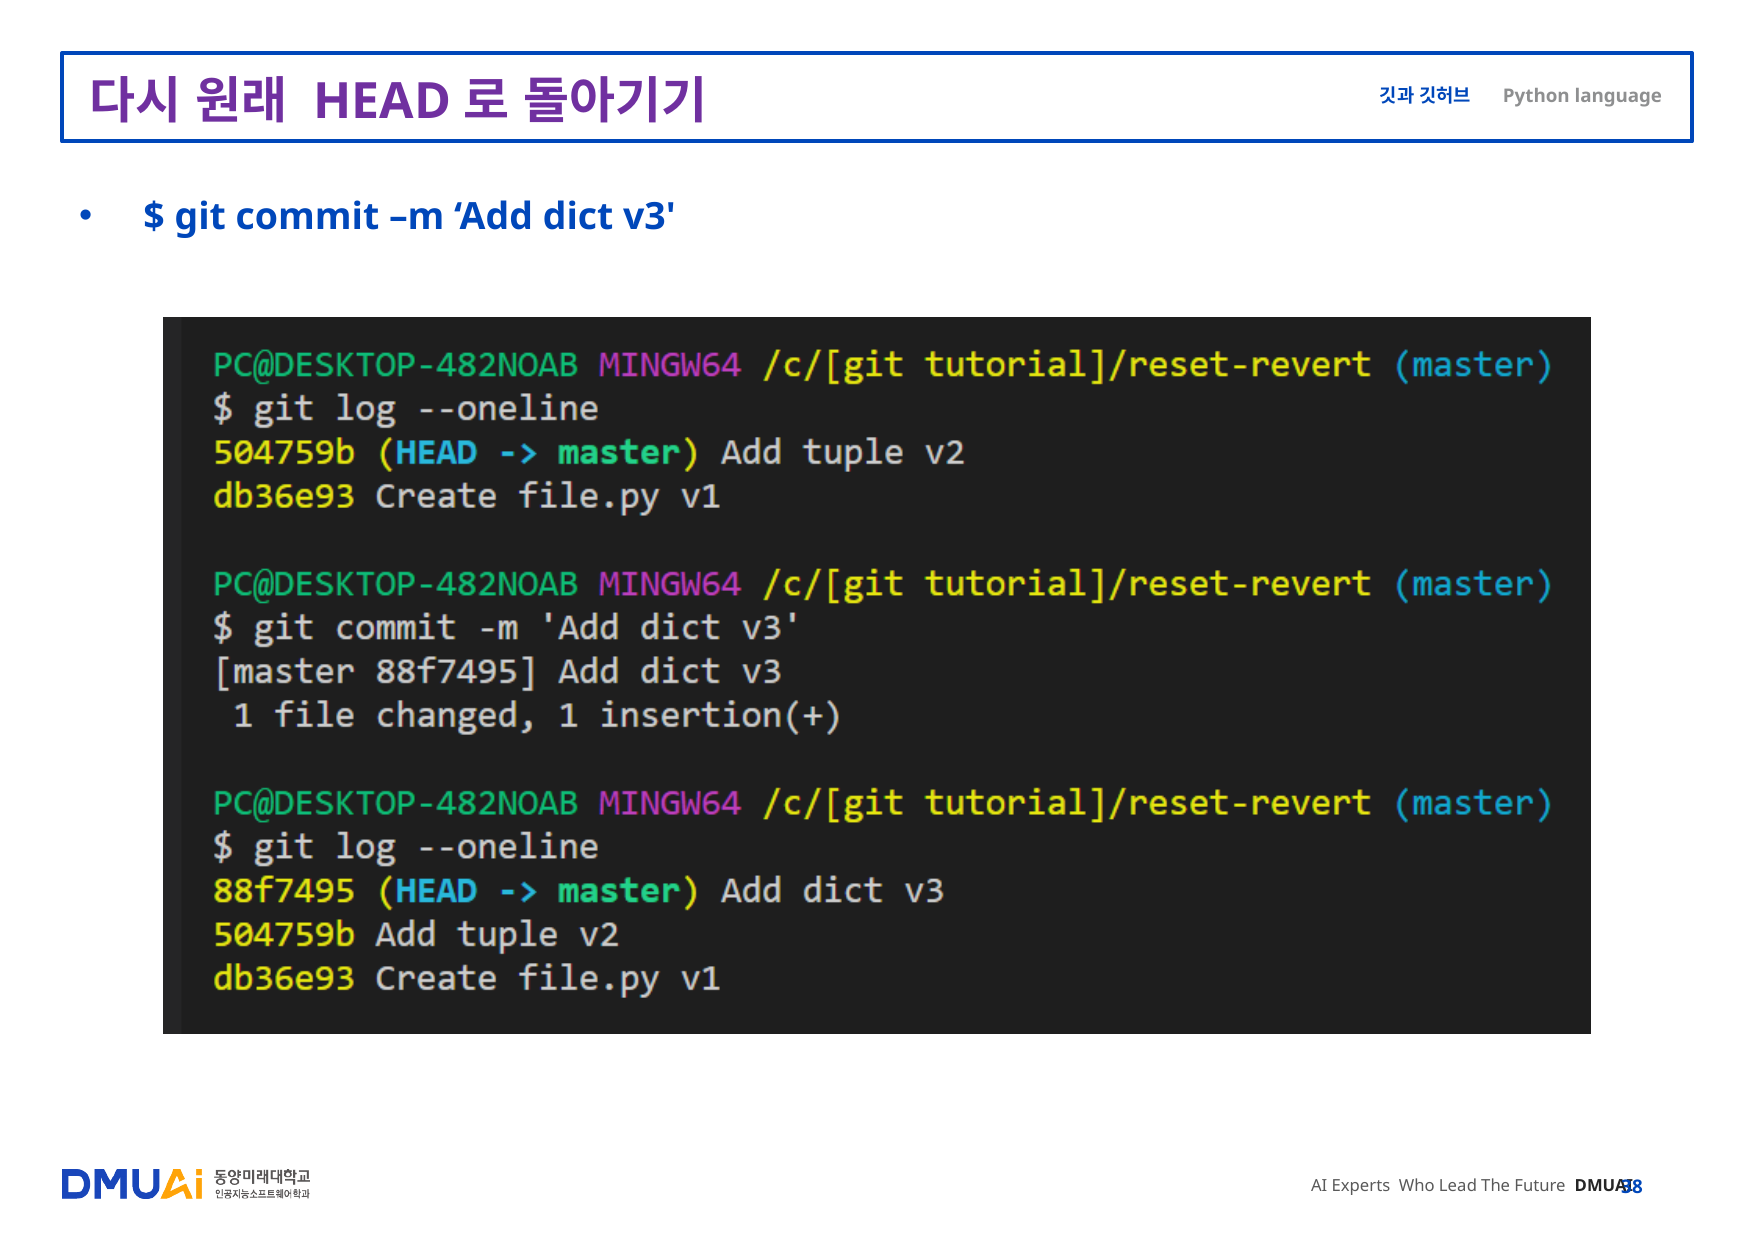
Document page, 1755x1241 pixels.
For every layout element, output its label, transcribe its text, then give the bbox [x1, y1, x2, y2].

picture [163, 317, 1591, 1034]
list $ git commit –m ‘Add dict v3' [62, 183, 1681, 1140]
title 다시 원래 HEAD로 돌아기기 [72, 69, 1055, 128]
picture [62, 1169, 310, 1199]
